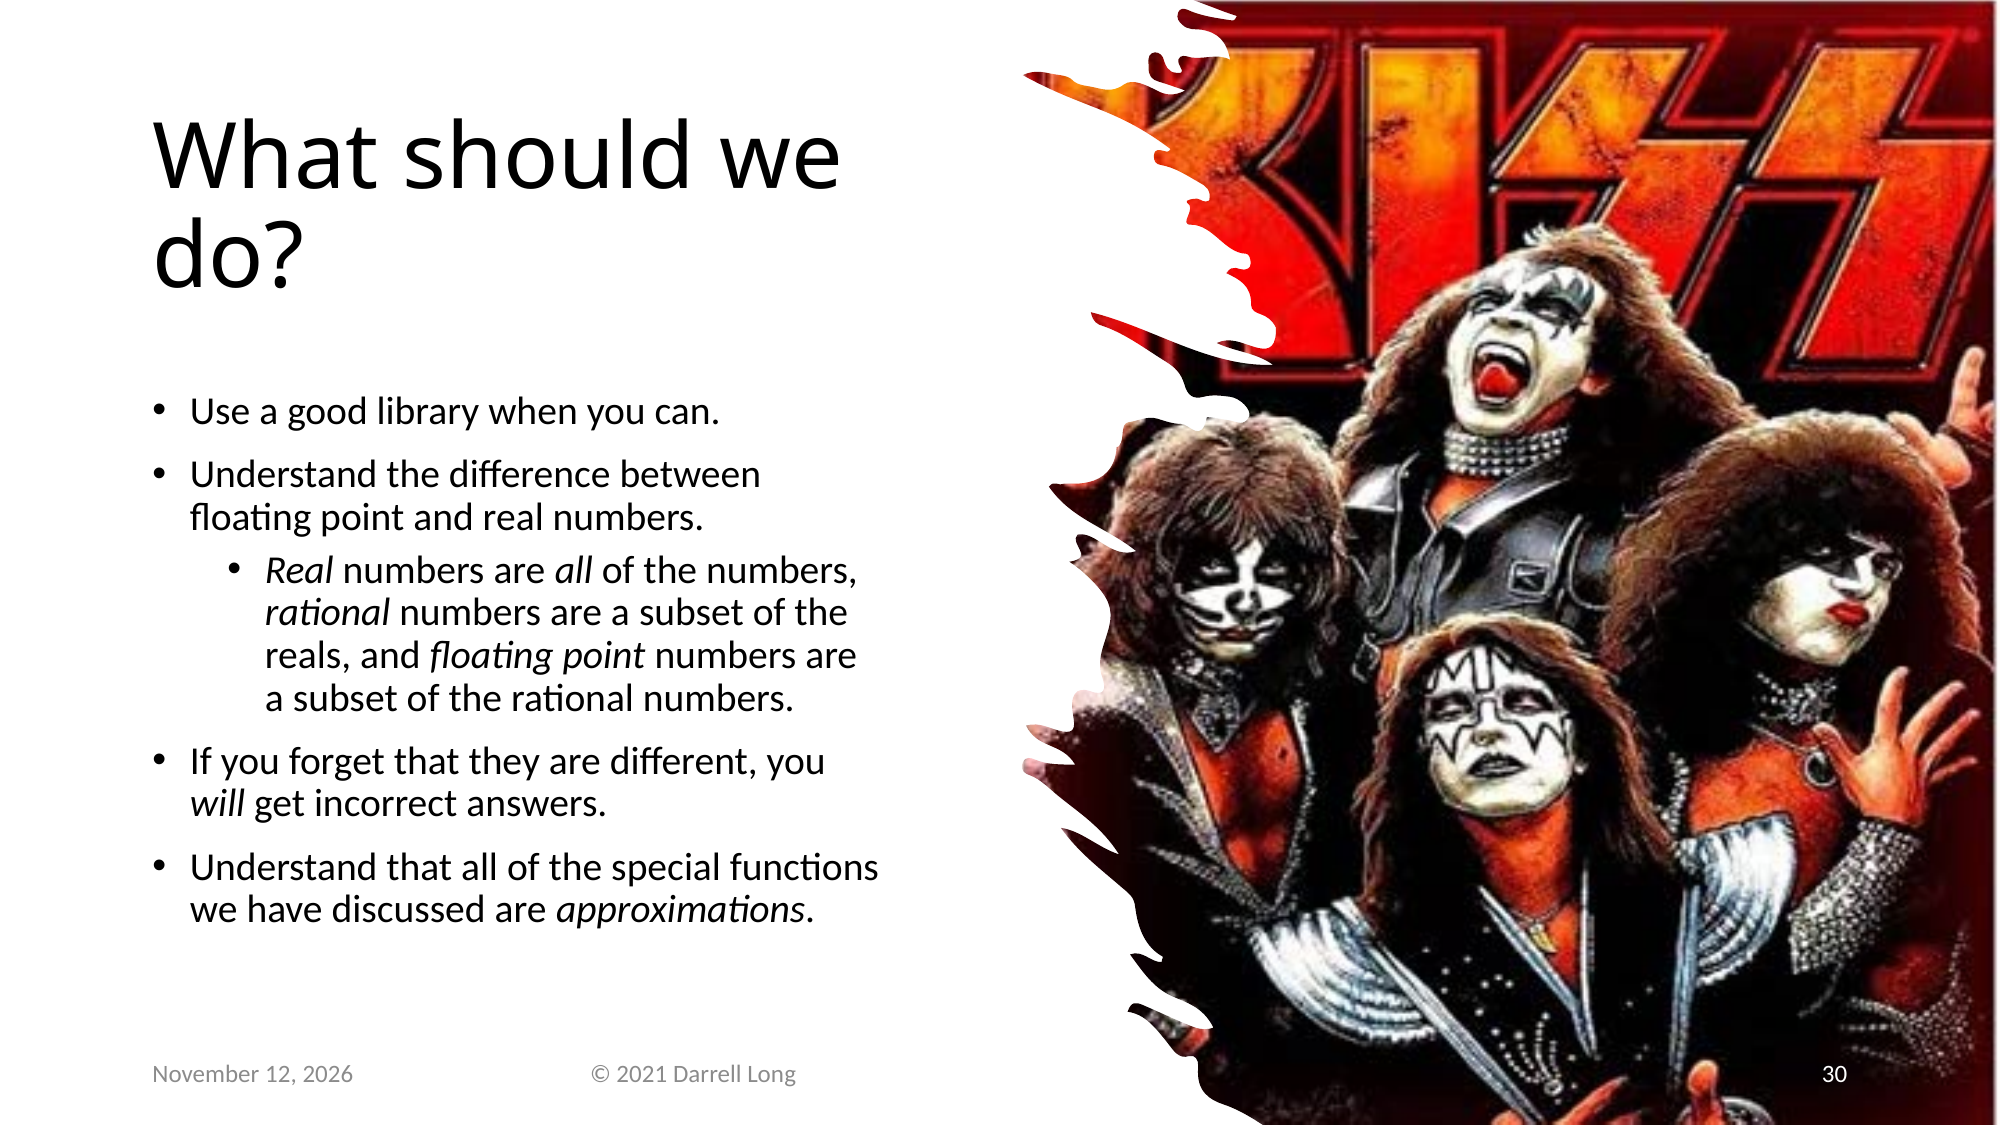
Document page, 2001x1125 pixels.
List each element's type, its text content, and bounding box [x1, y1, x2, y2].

footer © 2021 Darrell Long [575, 1042, 1021, 1103]
picture [1021, 0, 2000, 1125]
text_box [0, 0, 1021, 1125]
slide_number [137, 1042, 563, 1103]
title What should we do? [137, 59, 999, 357]
list Use a good library when you can. Understand the difference between floating point and real numbers. Real numbers are all of the numbers, rational numbers are a subset of the reals, and floating point numbers are a subset of the rational numbers. If you forget that they are different, you will get incorrect answers. Understand that all of the special functions we have discussed are approximations. [137, 382, 896, 1014]
